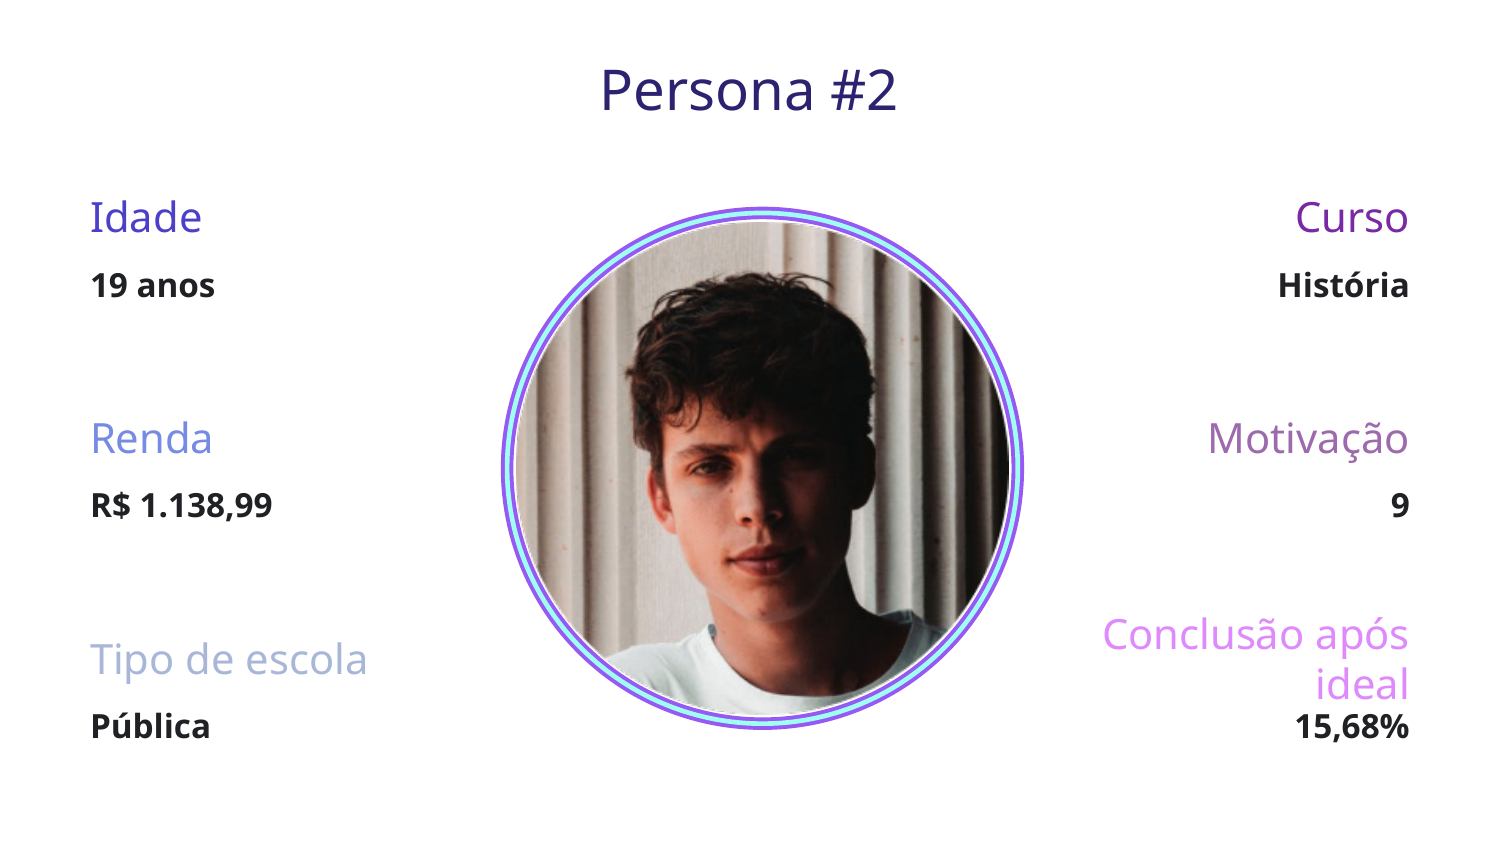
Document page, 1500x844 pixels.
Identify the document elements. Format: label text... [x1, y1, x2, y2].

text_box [74, 409, 501, 557]
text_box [998, 188, 1426, 336]
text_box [998, 630, 1426, 777]
text_box Persona #2 [73, 67, 1425, 108]
picture [516, 221, 1009, 715]
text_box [506, 212, 1019, 724]
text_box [1023, 409, 1426, 557]
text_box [74, 630, 502, 777]
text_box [74, 188, 502, 336]
